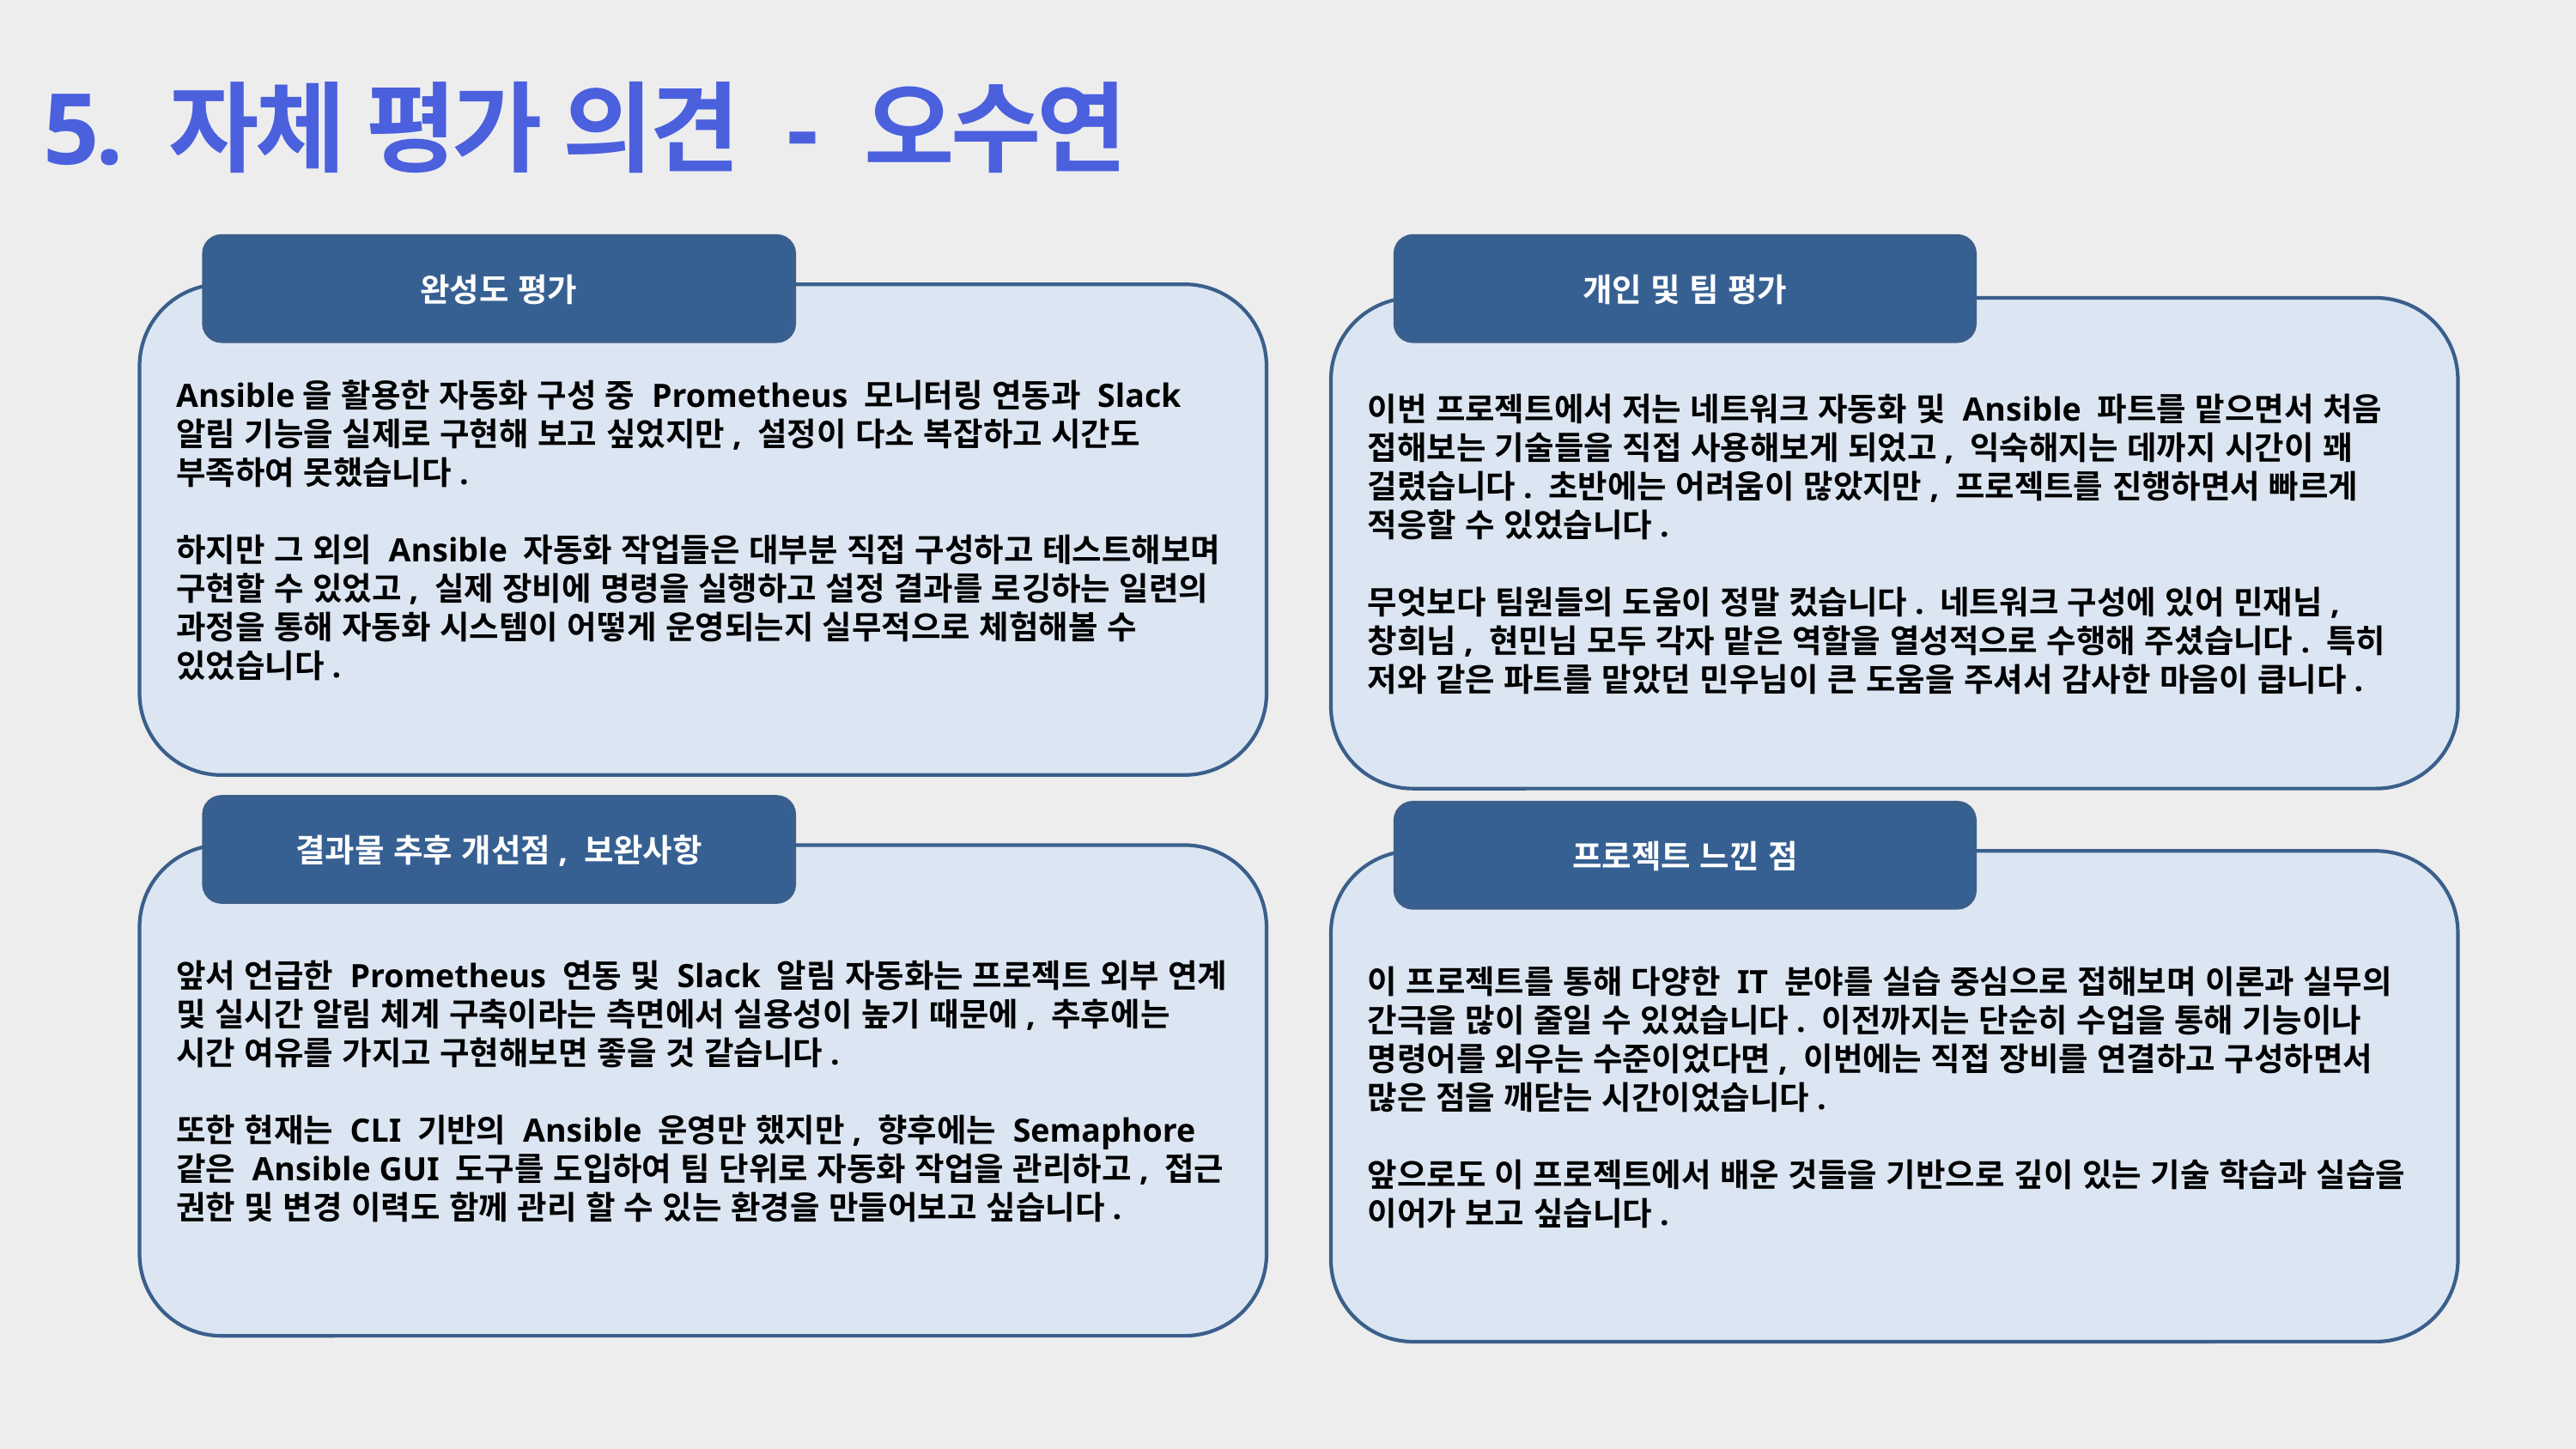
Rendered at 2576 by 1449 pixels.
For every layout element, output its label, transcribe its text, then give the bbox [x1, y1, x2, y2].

text_box 앞서 언급한 Prometheus 연동 및 Slack 알림 자동화는 프로젝트 외부 연계 및 실시간 알림 체계 구축이라는 측면에서 실용성이 높기 때문에, 추후에는 시간 여유를 가지고 구현해보면 좋을 것 같습니다. 또한 현재는 CLI 기반의 Ansible 운영만 했지만, 향후에는 Semaphore 같은 Ansible GUI 도구를 도입하여 팀 단위로 자동화 작업을 관리하고, 접근 권한 및 변경 이력도 함께 관리 할 수 있는 환경을 만들어보고 싶습니다. [137, 843, 1269, 1338]
text_box 결과물 추후 개선점, 보완사항 [202, 795, 797, 904]
text_box 이번 프로젝트에서 저는 네트워크 자동화 및 Ansible 파트를 맡으면서 처음 접해보는 기술들을 직접 사용해보게 되었고, 익숙해지는 데까지 시간이 꽤 걸렸습니다. 초반에는 어려움이 많았지만, 프로젝트를 진행하면서 빠르게 적응할 수 있었습니다. 무엇보다 팀원들의 도움이 정말 컸습니다. 네트워크 구성에 있어 민재님, 창희님, 현민님 모두 각자 맡은 역할을 열성적으로 수행해 주셨습니다. 특히 저와 같은 파트를 맡았던 민우님이 큰 도움을 주셔서 감사한 마음이 큽니다. [1328, 295, 2460, 791]
text_box 완성도 평가 [202, 233, 797, 343]
text_box 개인 및 팀 평가 [1393, 233, 1978, 343]
text_box 프로젝트 느낀 점 [1393, 800, 1978, 910]
text_box 5. 자체 평가 의견 - 오수연 [43, 58, 2098, 185]
text_box Ansible을 활용한 자동화 구성 중 Prometheus 모니터링 연동과 Slack 알림 기능을 실제로 구현해 보고 싶었지만, 설정이 다소 복잡하고 시간도 부족하여 못했습니다. 하지만 그 외의 Ansible 자동화 작업들은 대부분 직접 구성하고 테스트해보며 구현할 수 있었고, 실제 장비에 명령을 실행하고 설정 결과를 로깅하는 일련의 과정을 통해 자동화 시스템이 어떻게 운영되는지 실무적으로 체험해볼 수 있었습니다. [137, 282, 1269, 777]
text_box 이 프로젝트를 통해 다양한 IT 분야를 실습 중심으로 접해보며 이론과 실무의 간극을 많이 줄일 수 있었습니다. 이전까지는 단순히 수업을 통해 기능이나 명령어를 외우는 수준이었다면, 이번에는 직접 장비를 연결하고 구성하면서 많은 점을 깨닫는 시간이었습니다. 앞으로도 이 프로젝트에서 배운 것들을 기반으로 깊이 있는 기술 학습과 실습을 이어가 보고 싶습니다. [1328, 849, 2460, 1344]
